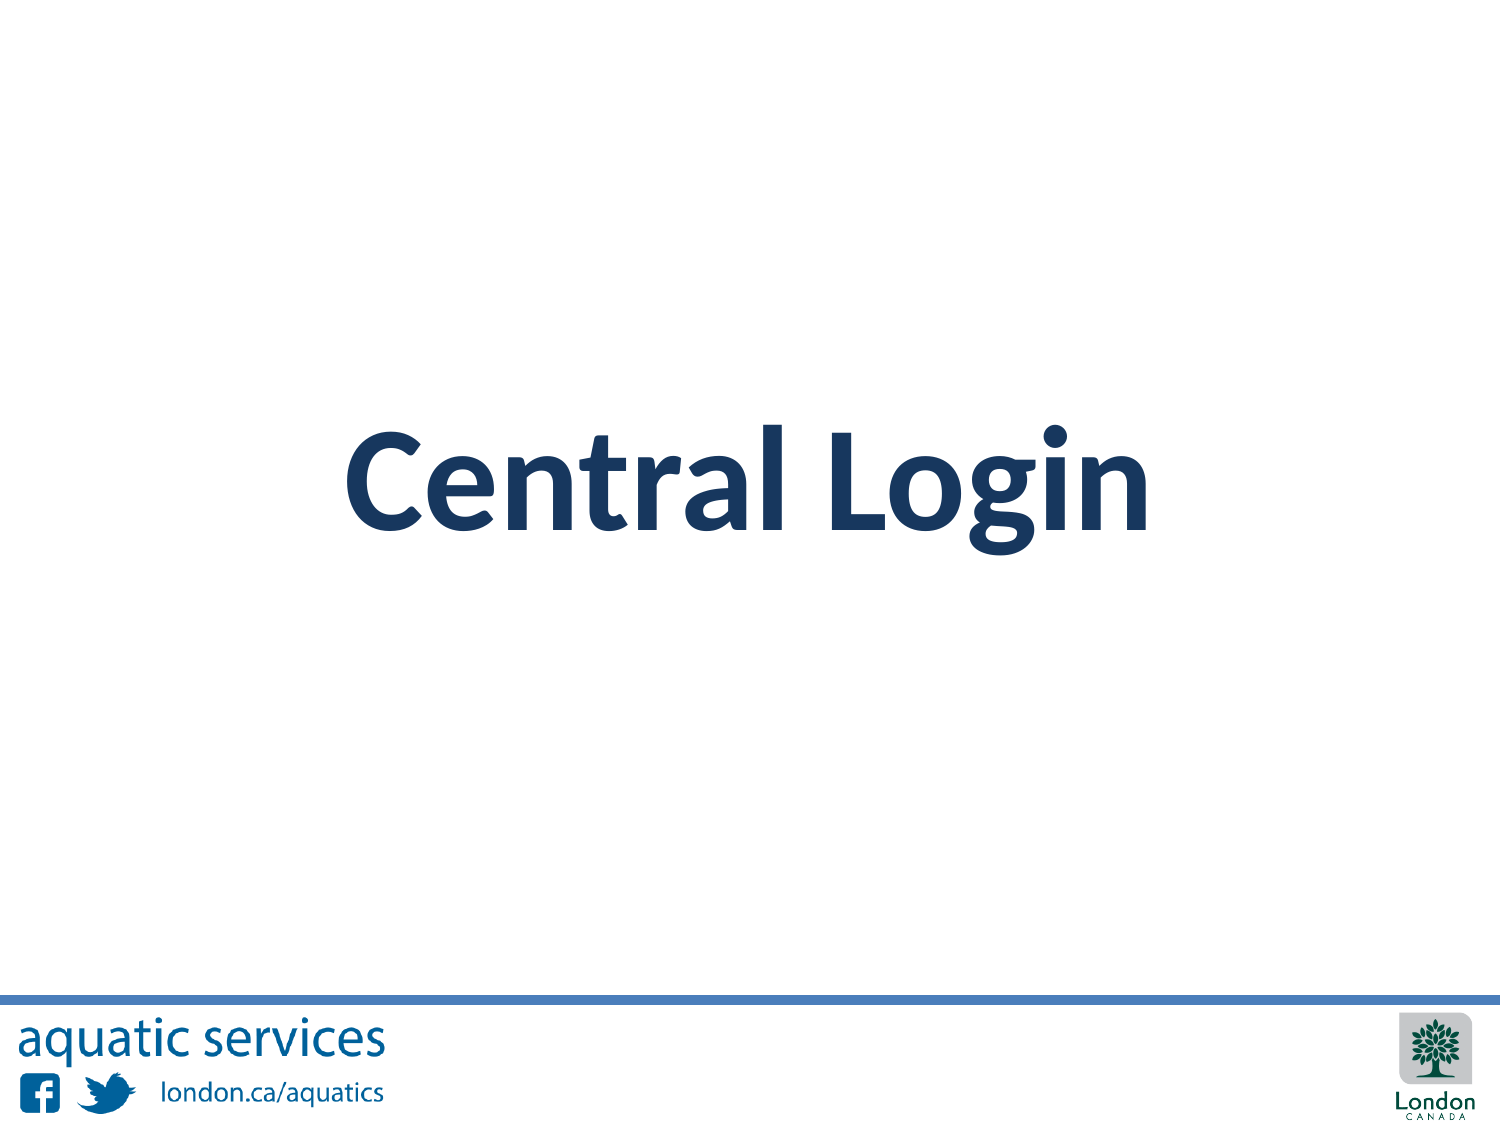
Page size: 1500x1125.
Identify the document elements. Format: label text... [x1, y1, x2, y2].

picture [5, 1001, 413, 1125]
title Central Login [112, 349, 1388, 591]
picture [1392, 1012, 1476, 1121]
